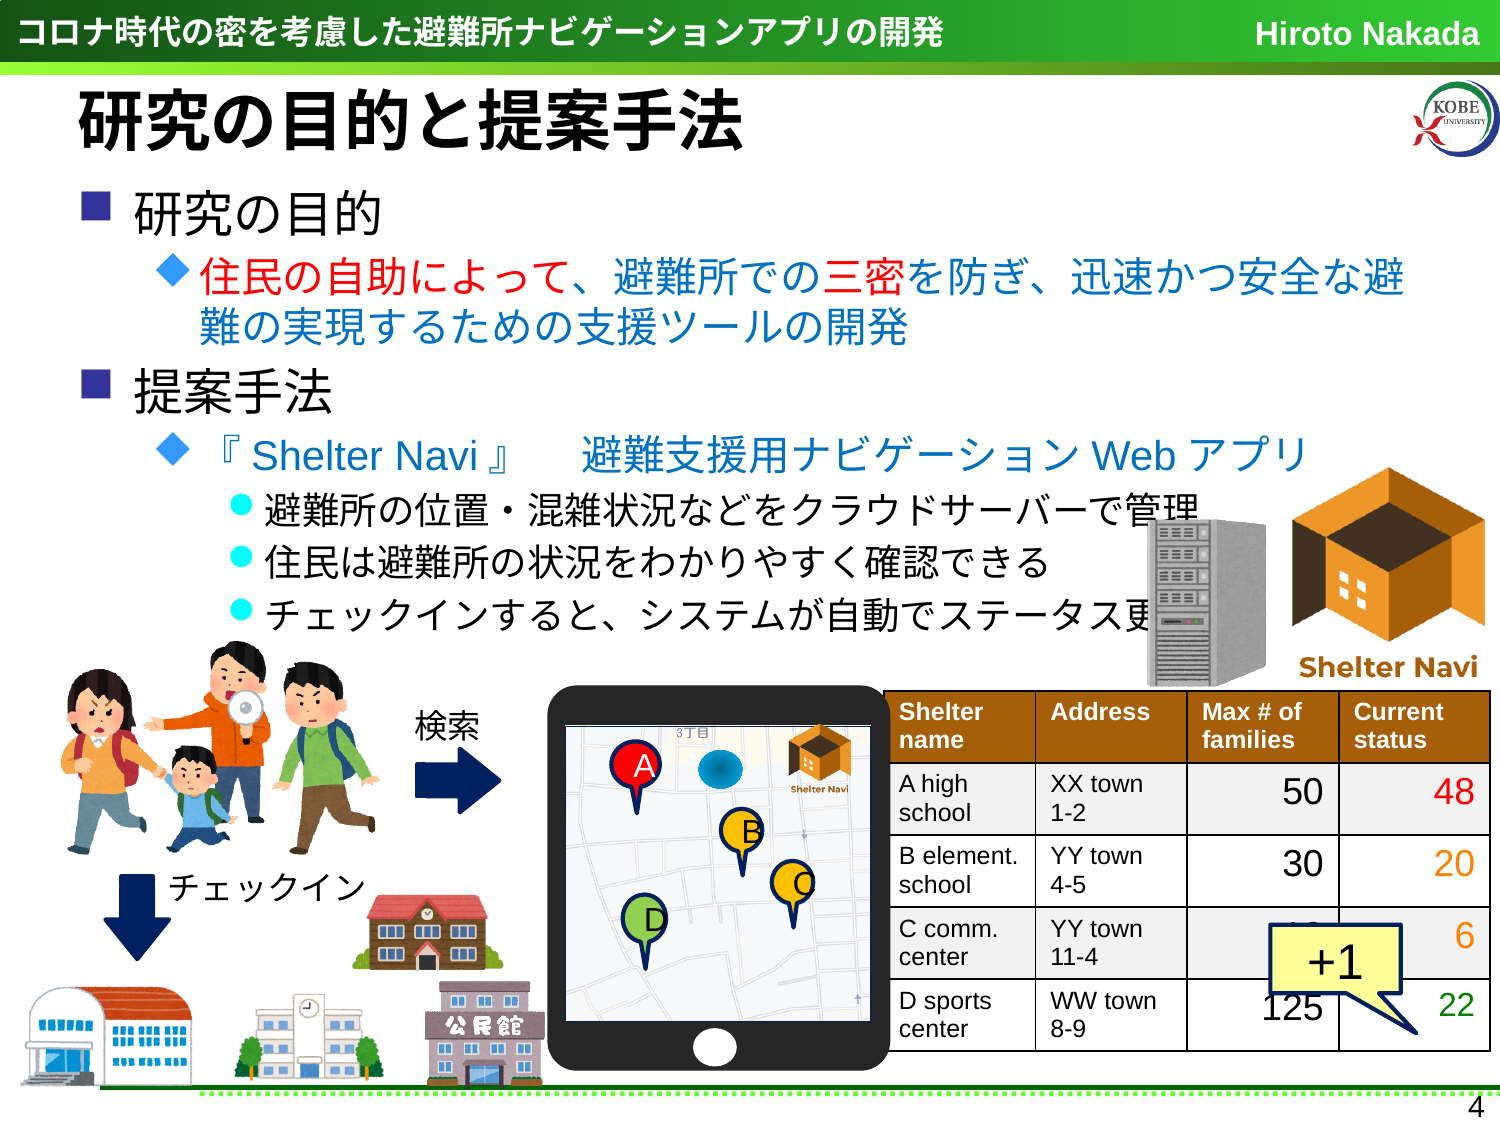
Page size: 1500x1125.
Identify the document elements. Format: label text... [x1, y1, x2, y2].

table_header Shelter name [895, 692, 1035, 762]
table_header Current status [1340, 692, 1489, 762]
table_cell 125 [1188, 980, 1338, 1050]
table_header Max # of families [1188, 692, 1338, 762]
text_box +1 [1268, 922, 1419, 1036]
table_cell 20 [1340, 836, 1489, 906]
picture [1412, 80, 1500, 157]
table_cell 50 [1188, 764, 1338, 834]
table_cell 10 [1188, 908, 1338, 978]
table_cell XX town 1-2 [1036, 764, 1186, 834]
table_cell A high school [895, 764, 1035, 834]
table_header Address [1036, 692, 1186, 762]
table_cell YY town 4-5 [1036, 836, 1186, 906]
list 研究の目的 住民の自助によって、避難所での三密を防ぎ、迅速かつ安全な避難の実現するための支援ツールの開発 提案手法 『Shelter Navi』 避難支援用ナビゲーションWebアプリ 避難所の位置・混雑状況などをクラウドサーバーで管理 住民は避難所の状況をわかりやすく確認できる チェックインすると、システムが自動でステータス更新 [62, 174, 1438, 690]
picture [1121, 461, 1495, 691]
table_cell 22 [1340, 980, 1489, 1050]
table_cell D sports center [895, 980, 1035, 1050]
table_cell 48 [1340, 764, 1489, 834]
table_cell YY town 11-4 [1036, 908, 1186, 978]
table_cell 6 [1340, 908, 1489, 978]
slide_number 4 [1187, 1081, 1500, 1125]
title 研究の目的と提案手法 [62, 75, 1350, 163]
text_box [14, 859, 550, 1104]
table_cell B element. school [895, 836, 1035, 906]
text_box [55, 614, 891, 1071]
table_cell WW town 8-9 [1036, 980, 1186, 1050]
table_cell C comm. center [895, 908, 1035, 978]
table_cell 30 [1188, 836, 1338, 906]
